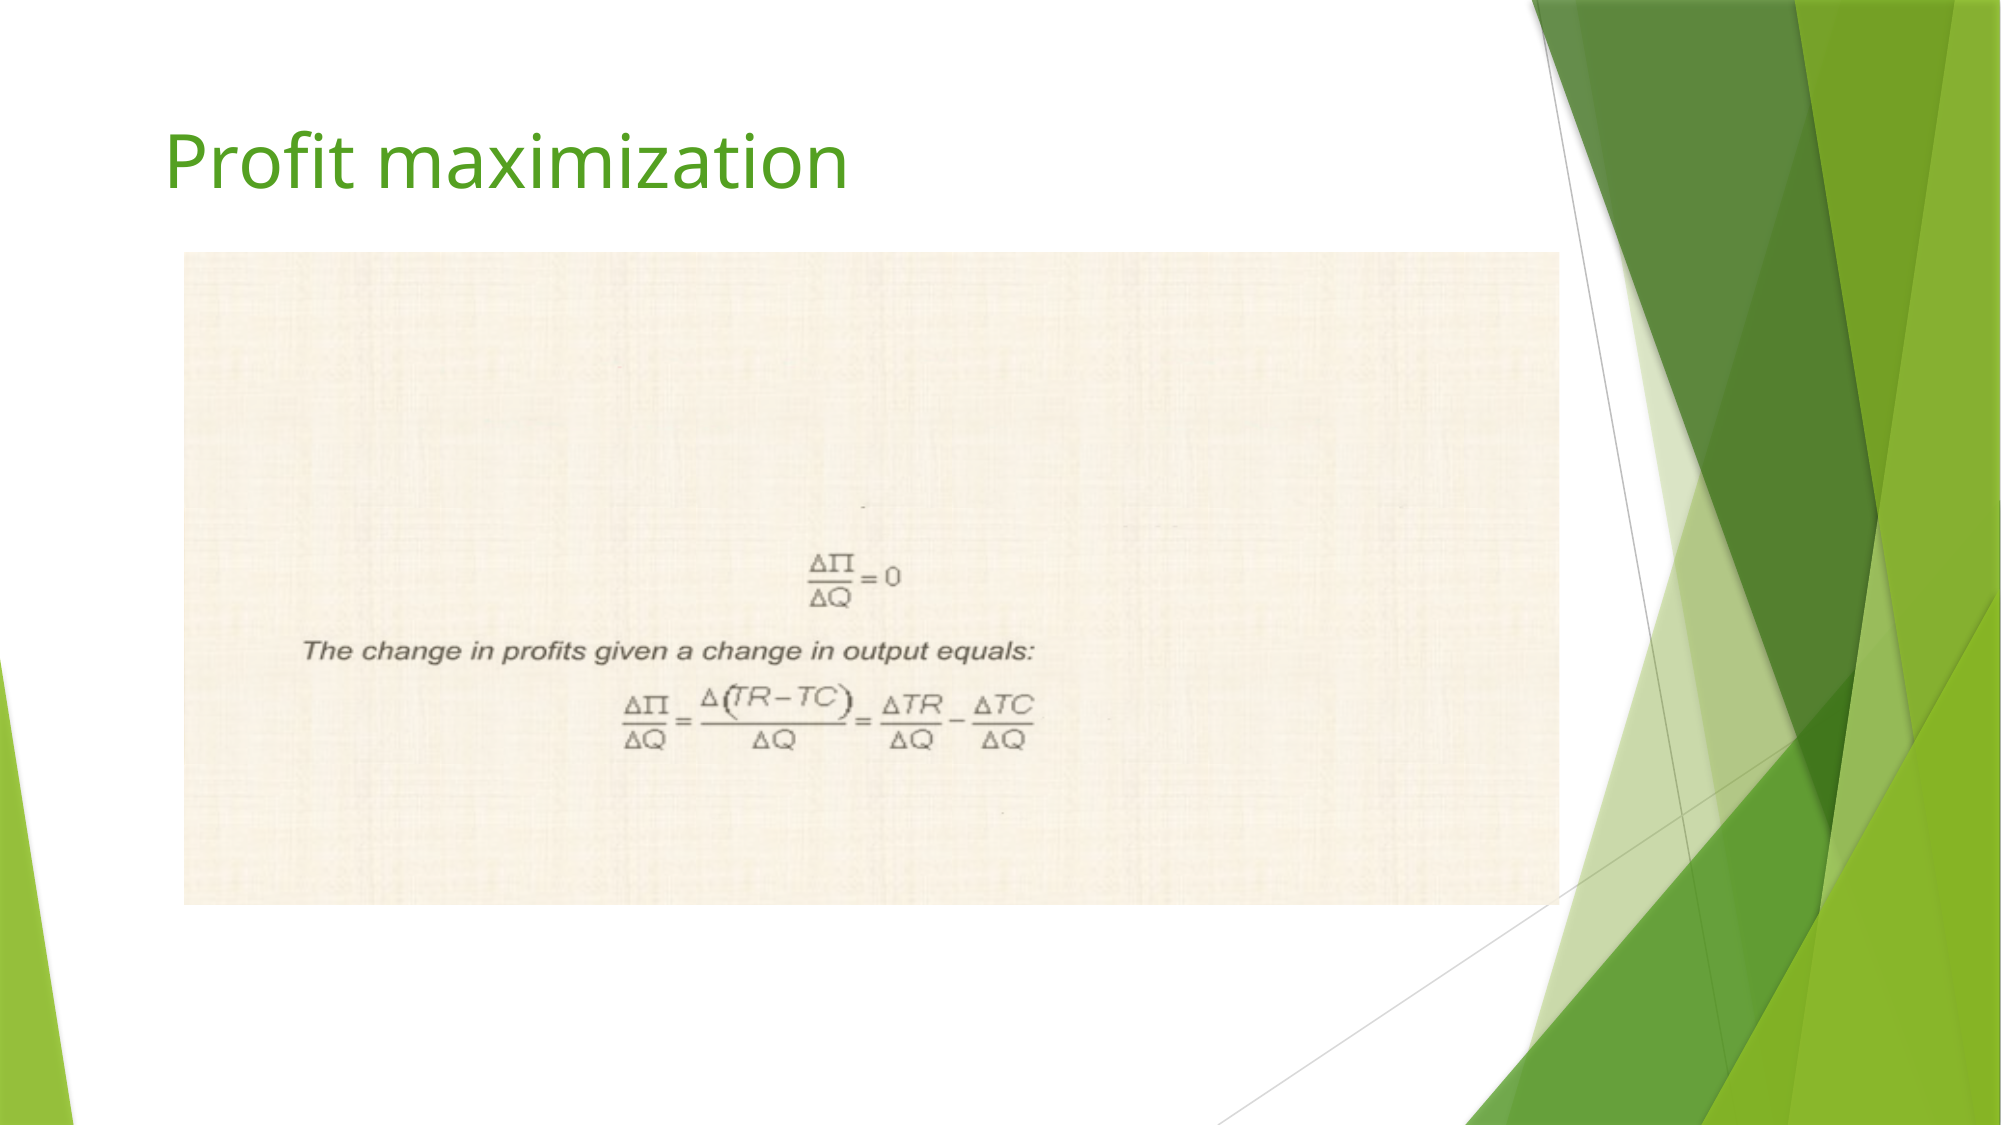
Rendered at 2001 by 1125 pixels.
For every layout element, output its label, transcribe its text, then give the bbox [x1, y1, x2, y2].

title Profit maximization [148, 105, 1524, 283]
picture [183, 252, 1560, 905]
